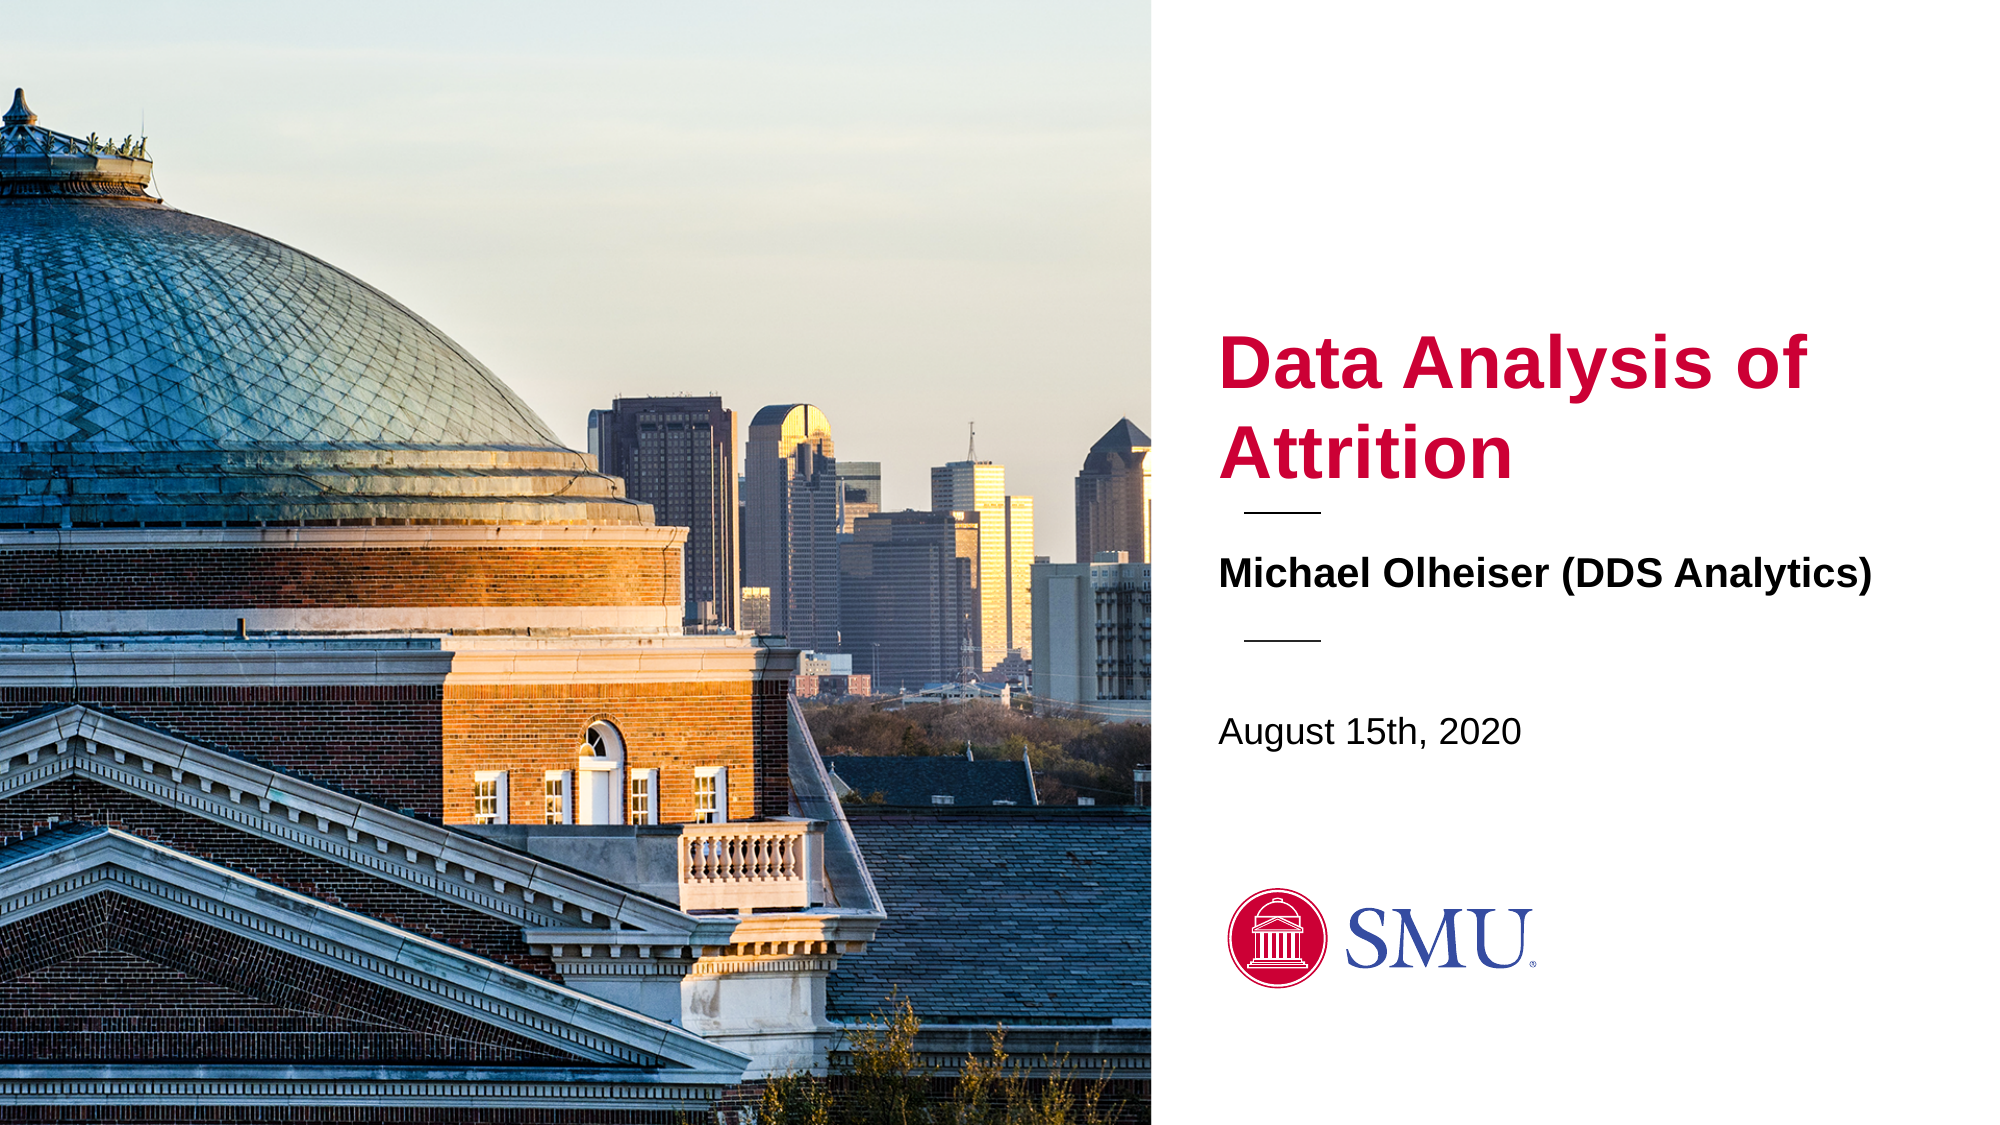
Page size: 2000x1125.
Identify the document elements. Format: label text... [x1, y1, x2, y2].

title Data Analysis of Attrition [1218, 88, 1969, 494]
picture [0, 0, 1152, 1125]
list August 15th, 2020 [1218, 648, 1969, 816]
list Michael Olheiser (DDS Analytics) [1218, 514, 1969, 635]
